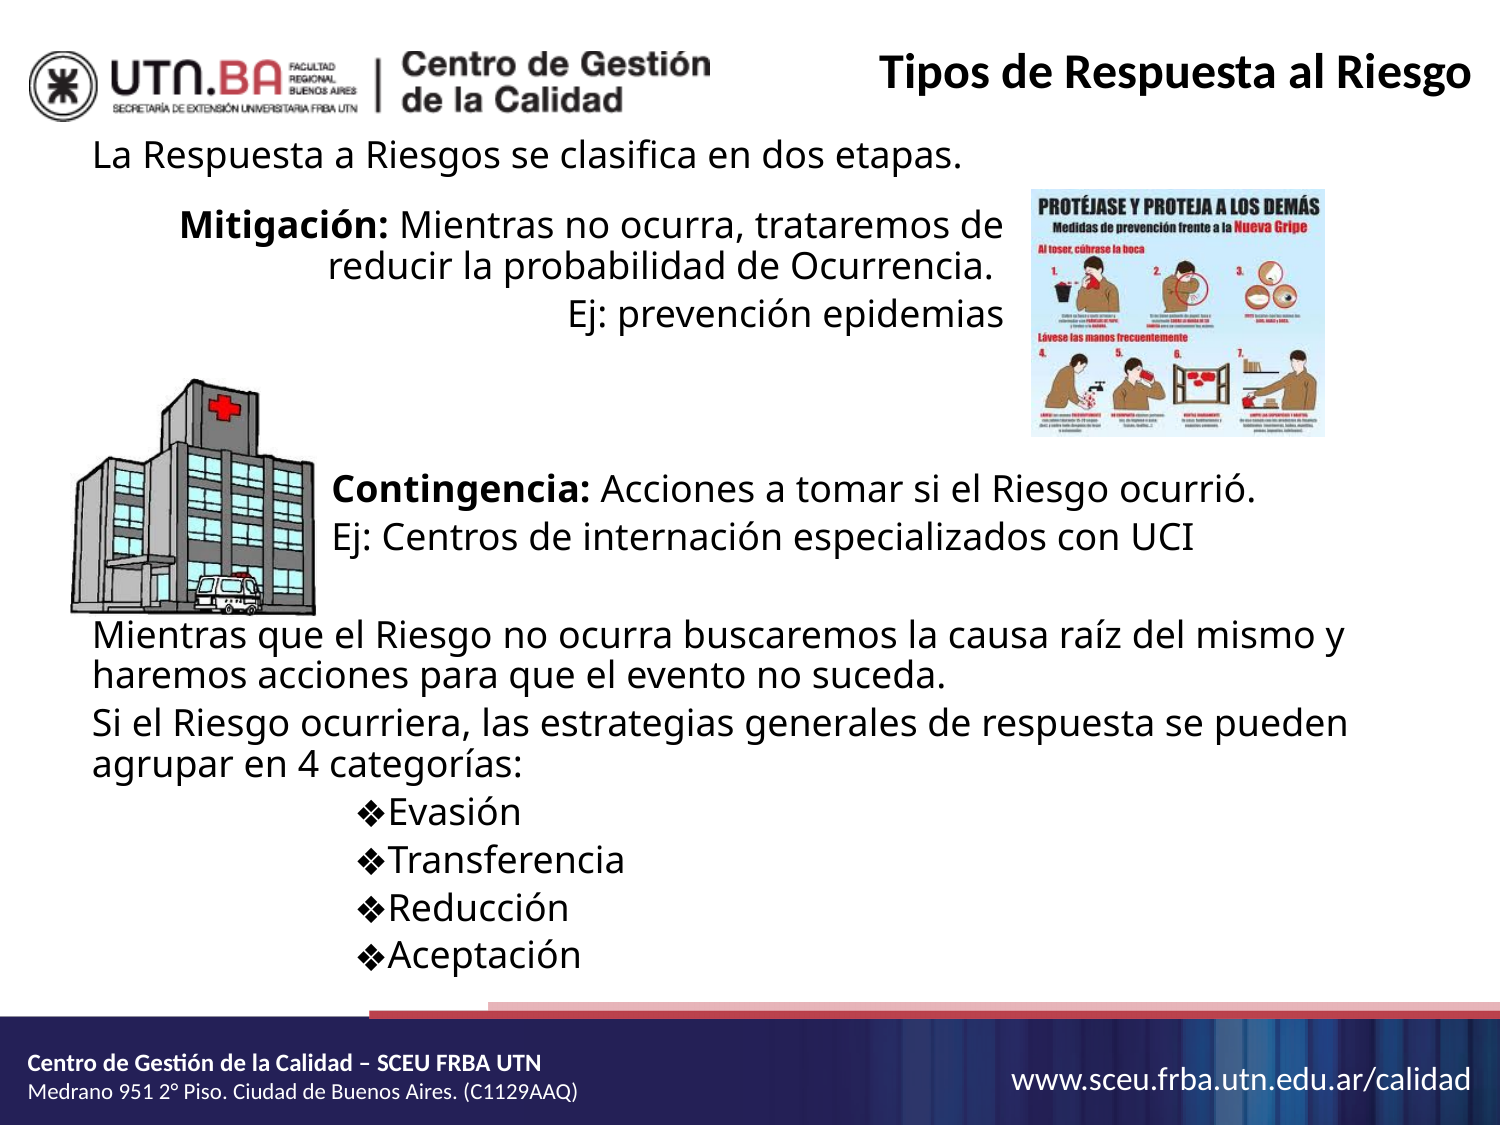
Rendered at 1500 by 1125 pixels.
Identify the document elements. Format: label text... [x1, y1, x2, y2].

text_box Tipos de Respuesta al Riesgo [703, 30, 1489, 118]
text_box La Respuesta a Riesgos se clasifica en dos etapas. Mientras que el Riesgo no ocurra buscaremos la causa raíz del mismo y haremos acciones para que el evento no suceda. Si el Riesgo ocurriera, las estrategias generales de respuesta se pueden agrupar en 4 categorías: Evasión Transferencia Reducción Aceptación [76, 128, 1407, 941]
picture [70, 377, 317, 617]
picture [1031, 189, 1325, 437]
text_box Mitigación: Mientras no ocurra, trataremos de reducir la probabilidad de Ocurrencia. Ej: prevención epidemias [140, 199, 1020, 343]
picture [0, 1002, 1500, 1125]
picture [29, 51, 710, 122]
text_box Contingencia: Acciones a tomar si el Riesgo ocurrió. Ej: Centros de internación especializados con UCI [321, 410, 1278, 566]
